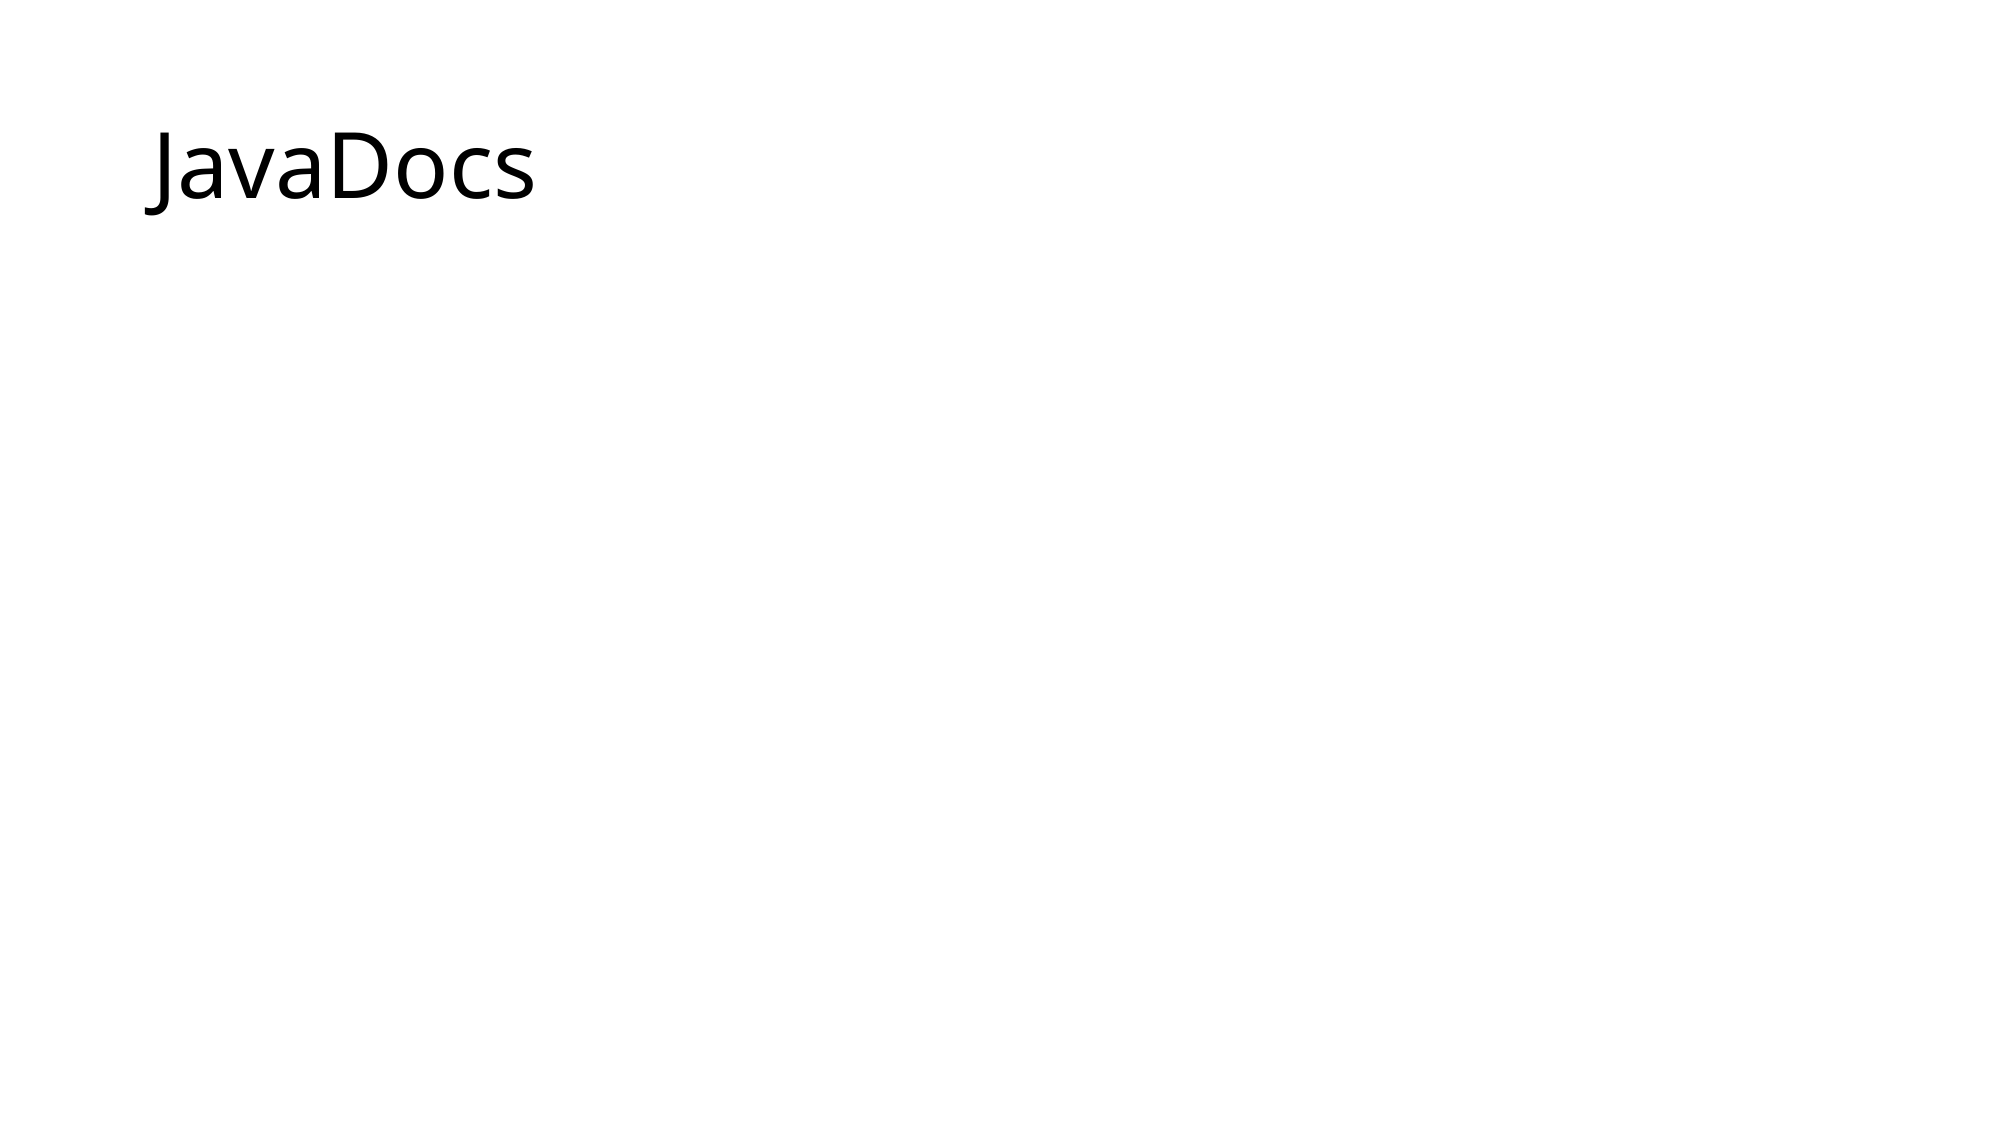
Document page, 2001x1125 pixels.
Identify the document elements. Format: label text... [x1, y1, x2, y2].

title JavaDocs [137, 59, 1863, 278]
